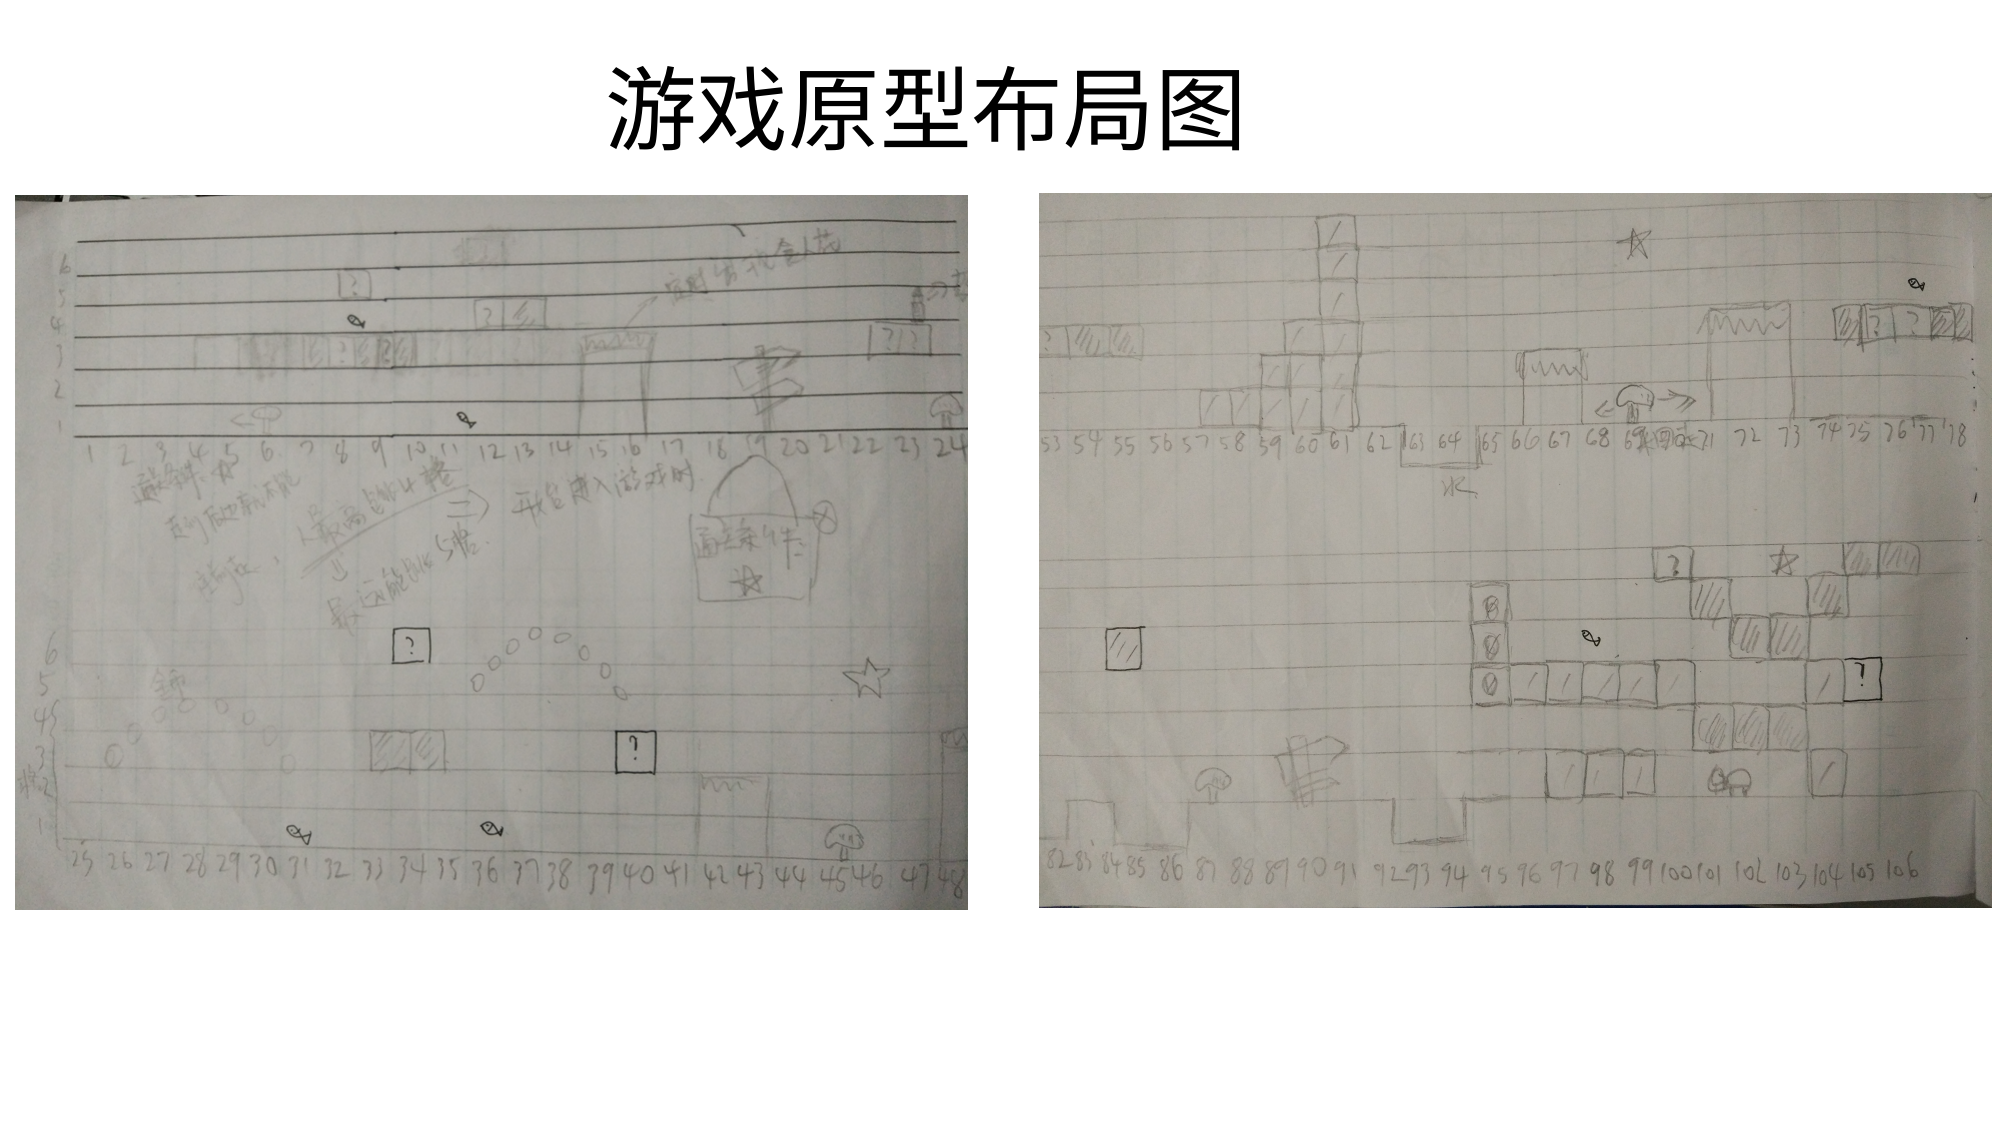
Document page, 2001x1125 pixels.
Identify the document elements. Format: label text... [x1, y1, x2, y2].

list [1039, 193, 1992, 908]
title 游戏原型布局图 [137, 59, 1863, 278]
picture [15, 195, 968, 910]
